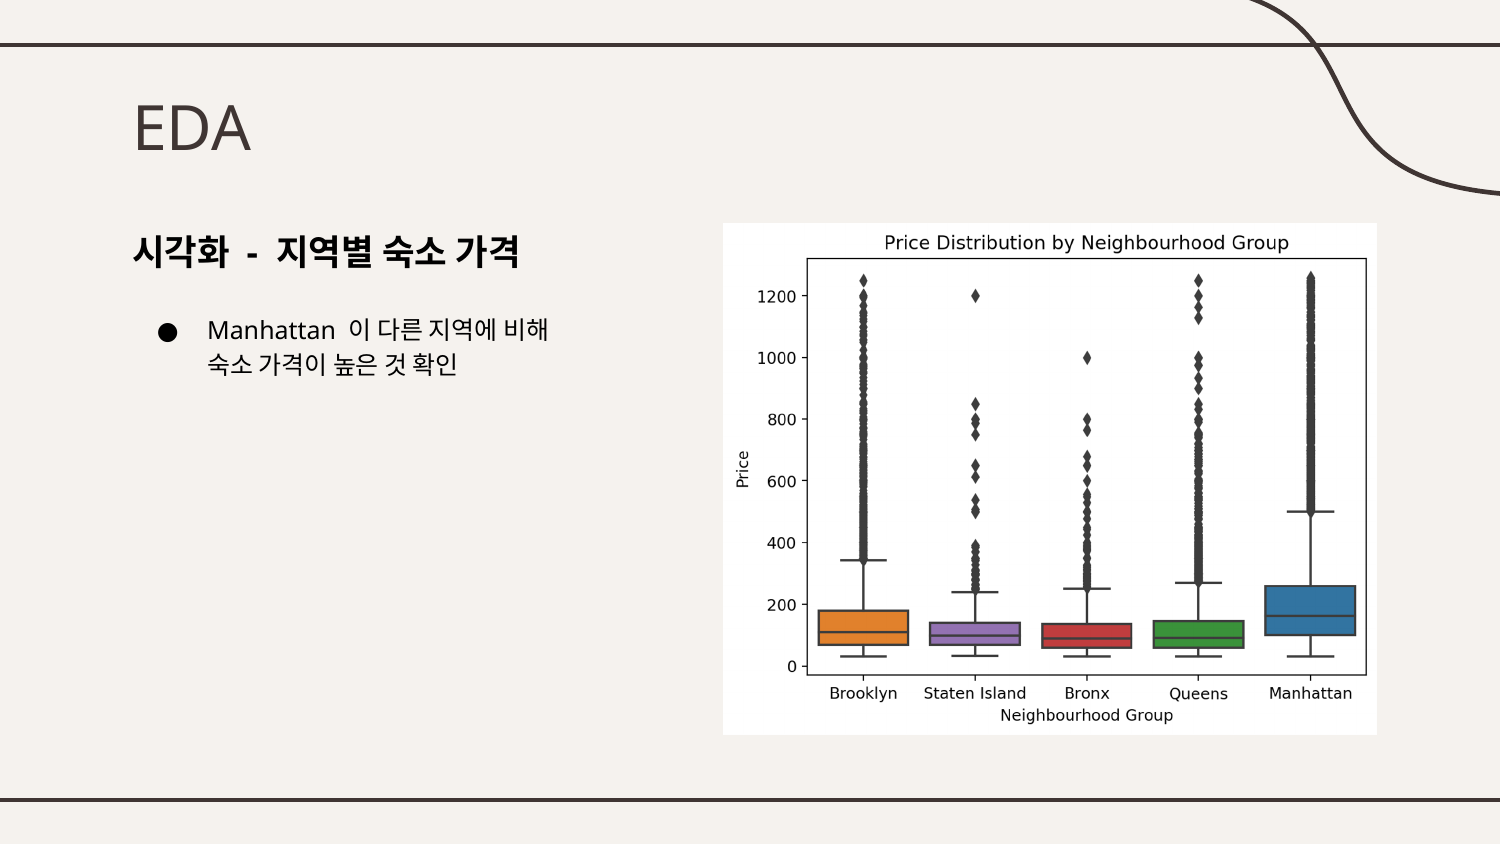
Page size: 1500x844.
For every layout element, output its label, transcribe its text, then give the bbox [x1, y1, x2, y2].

list 시각화 - 지역별 숙소 가격 Manhattan 이 다른 지역에 비해 숙소 가격이 높은 것 확인 [116, 208, 1377, 750]
title EDA [116, 72, 890, 167]
picture [723, 223, 1377, 735]
